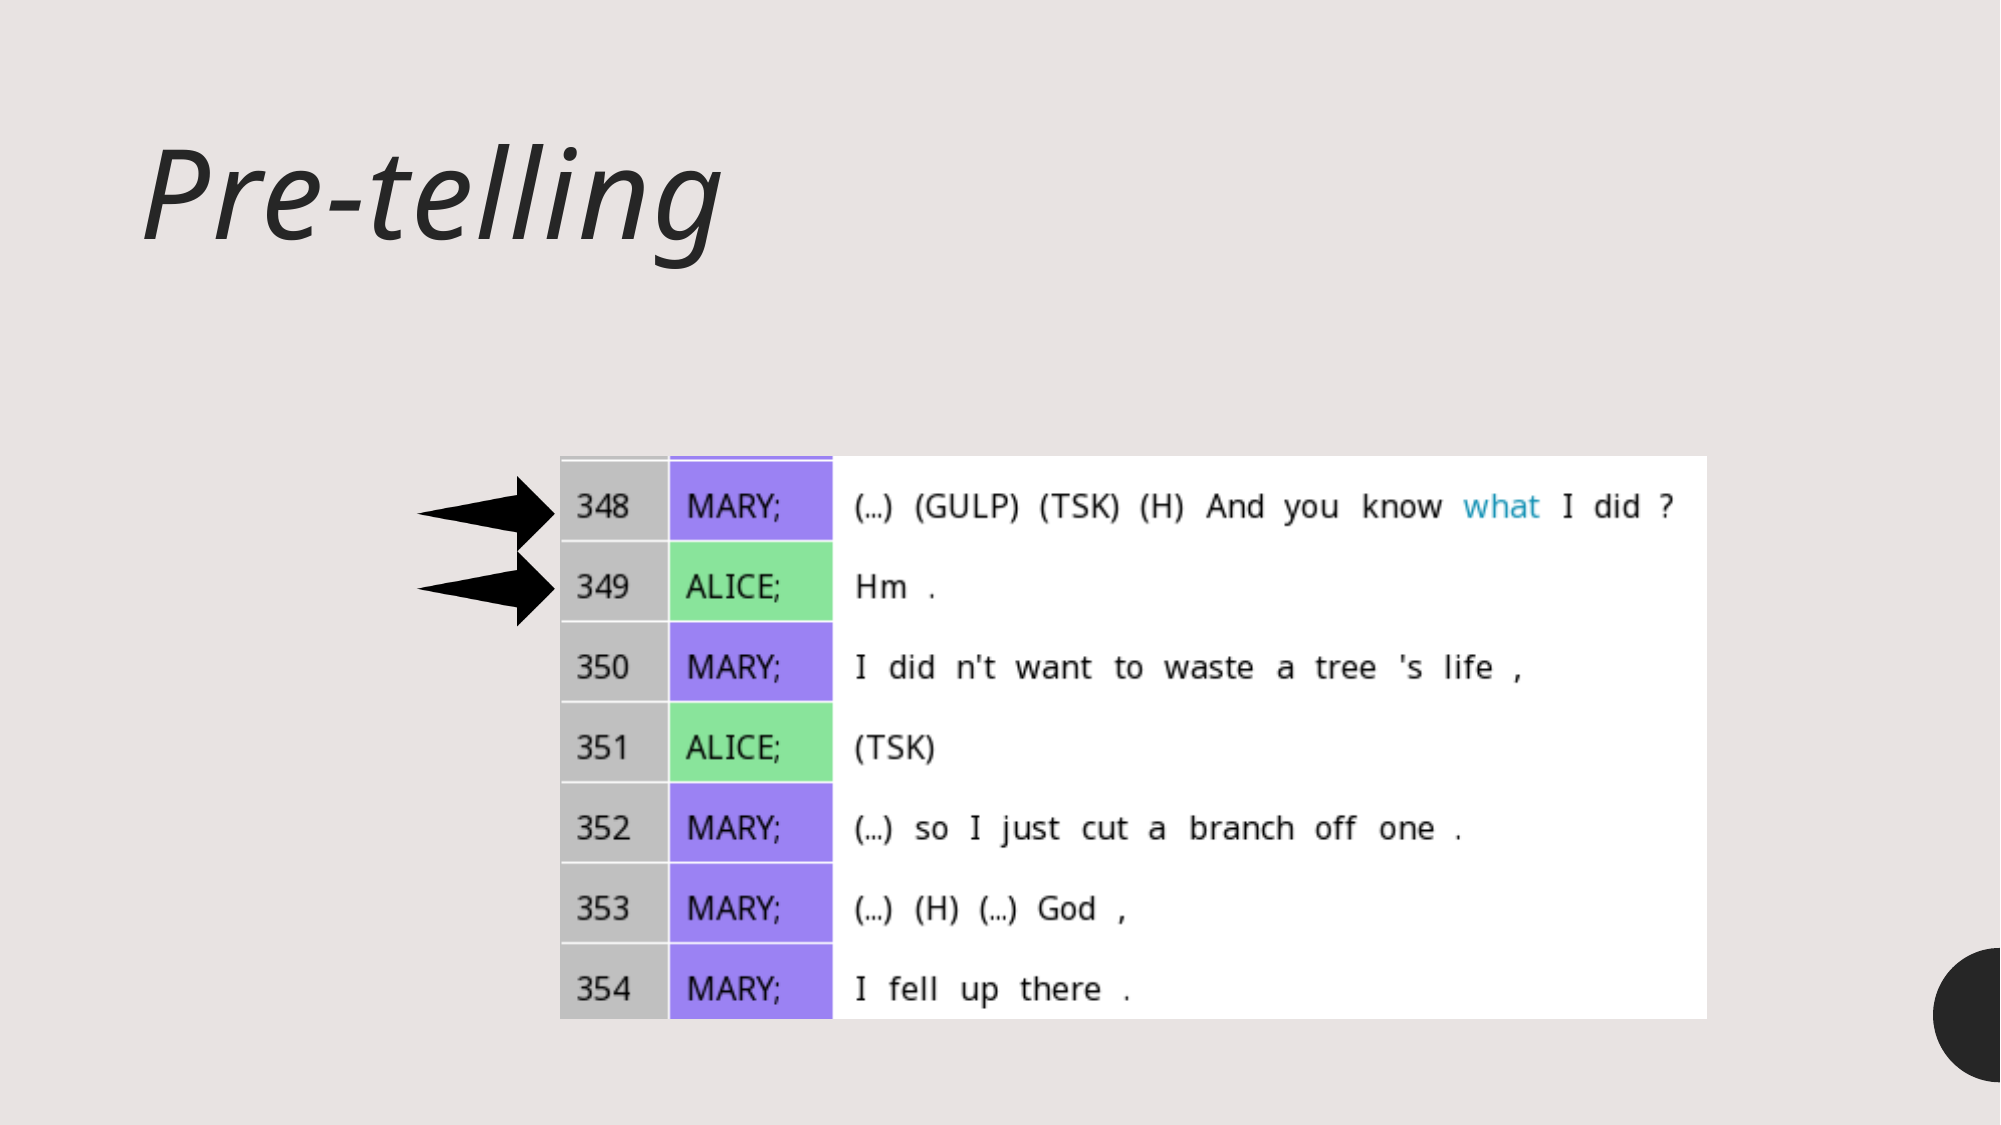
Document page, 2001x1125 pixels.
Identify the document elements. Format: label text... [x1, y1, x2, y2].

title Pre-telling [124, 124, 753, 905]
picture [409, 438, 1707, 1019]
